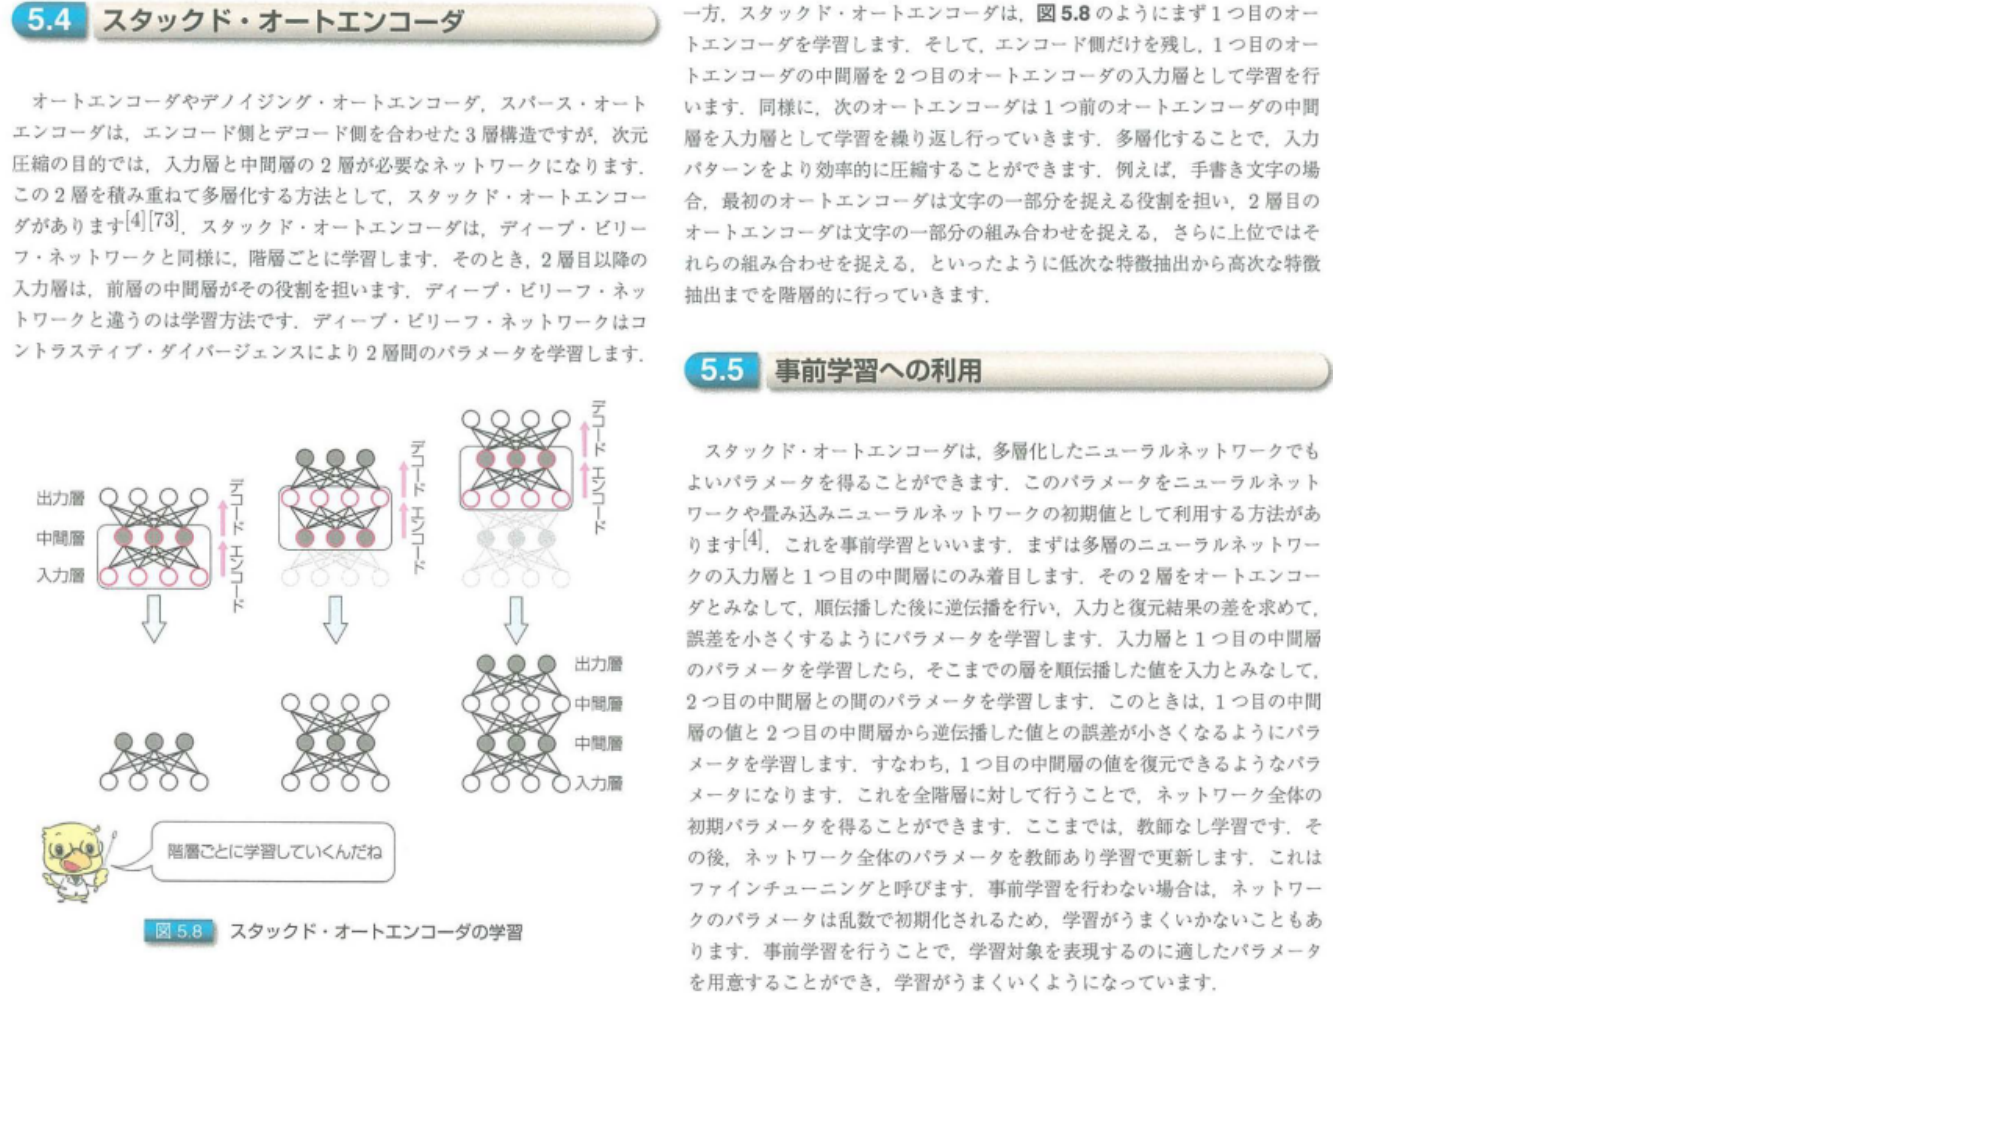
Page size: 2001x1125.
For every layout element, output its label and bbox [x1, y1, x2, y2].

picture [0, 0, 1333, 996]
